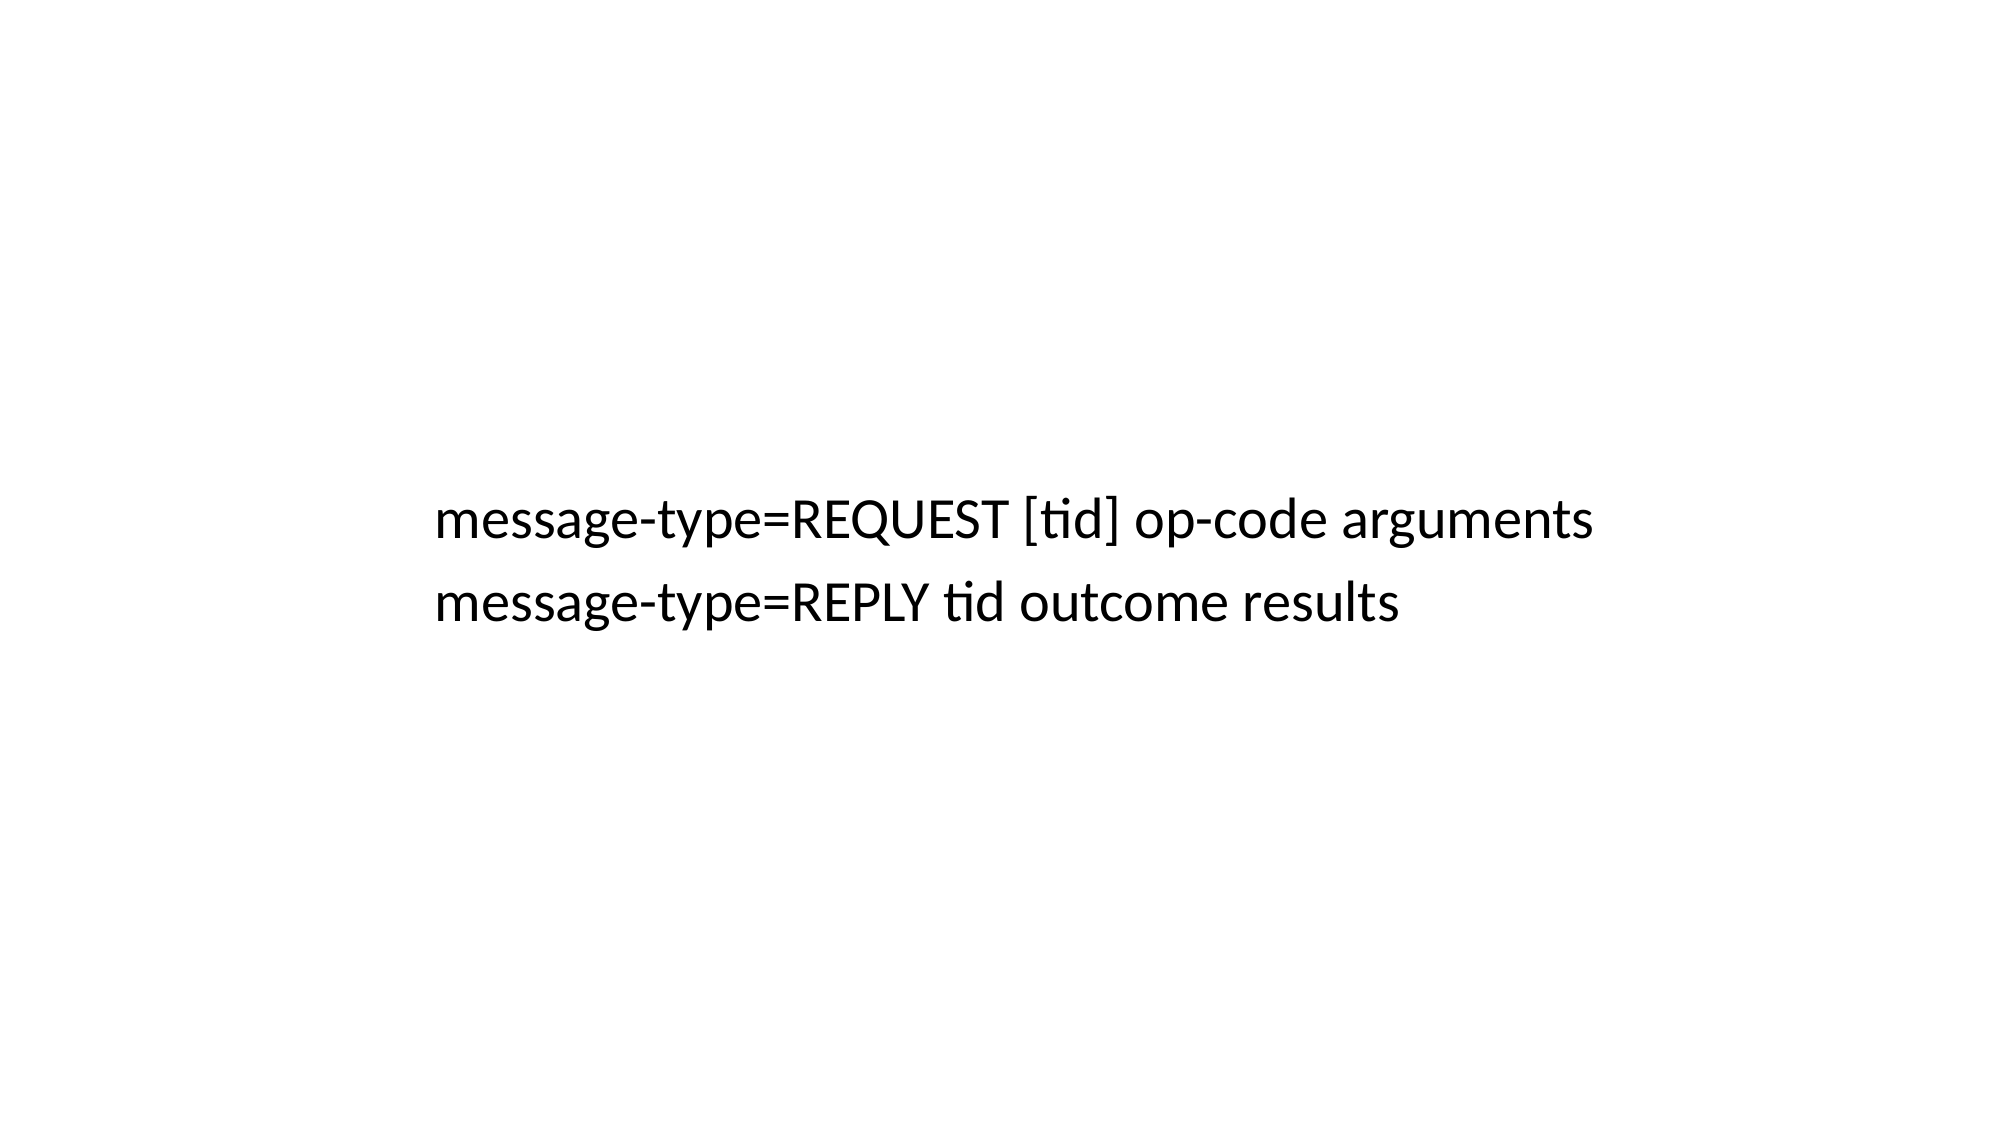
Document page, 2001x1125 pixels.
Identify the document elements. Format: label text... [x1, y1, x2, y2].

list message-type=REQUEST [tid] op-code arguments message-type=REPLY tid outcome results [419, 480, 1650, 669]
